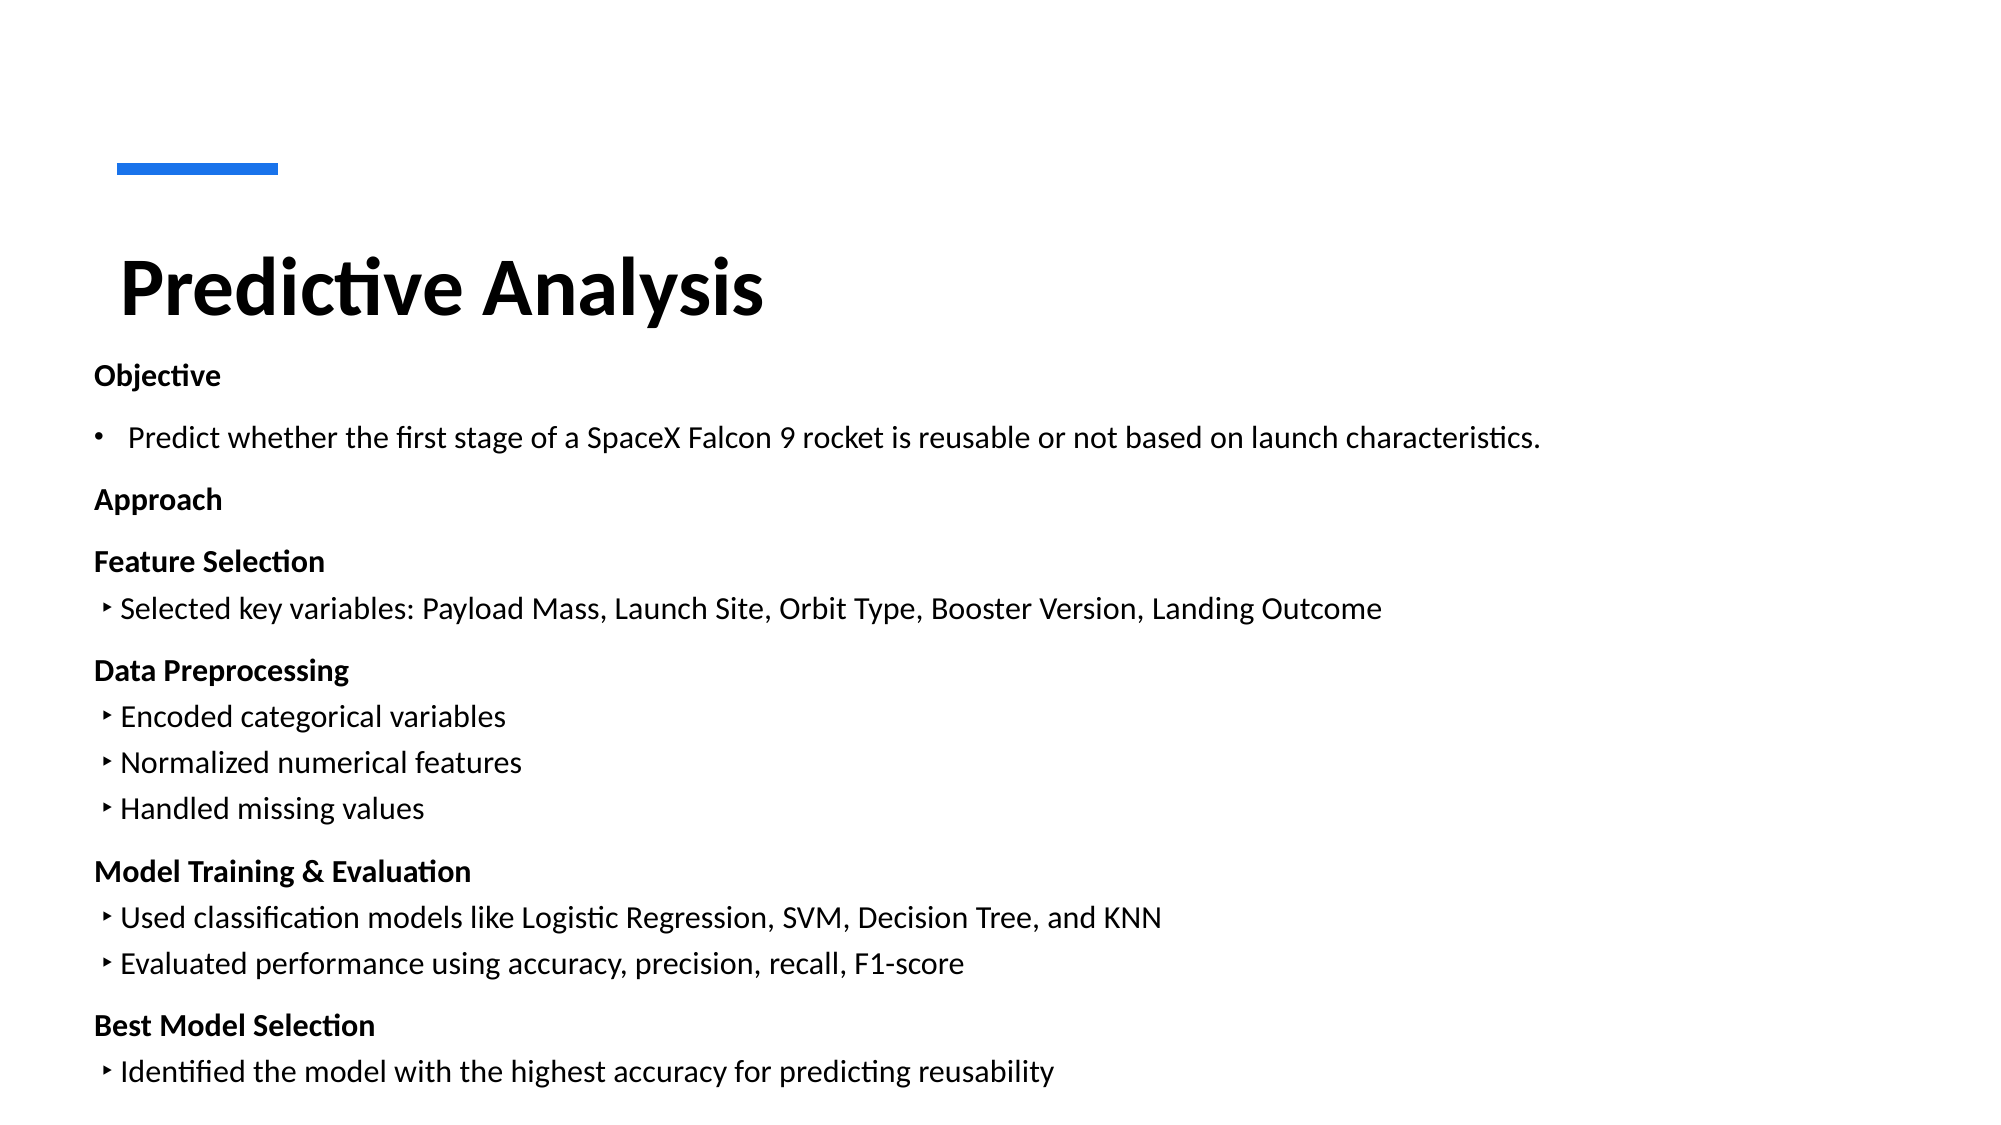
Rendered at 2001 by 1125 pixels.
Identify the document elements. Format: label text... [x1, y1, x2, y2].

title Predictive Analysis [105, 224, 1892, 339]
list Objective Predict whether the first stage of a SpaceX Falcon 9 rocket is reusable or not based on launch characteristics. Approach Feature Selection ‣ Selected key variables: Payload Mass, Launch Site, Orbit Type, Booster Version, Landing Outcome Data Preprocessing ‣ Encoded categorical variables ‣ Normalized numerical features ‣ Handled missing values Model Training & Evaluation ‣ Used classification models like Logistic Regression, SVM, Decision Tree, and KNN ‣ Evaluated performance using accuracy, precision, recall, F1-score Best Model Selection ‣ Identified the model with the highest accuracy for predicting reusability [79, 339, 1959, 1103]
